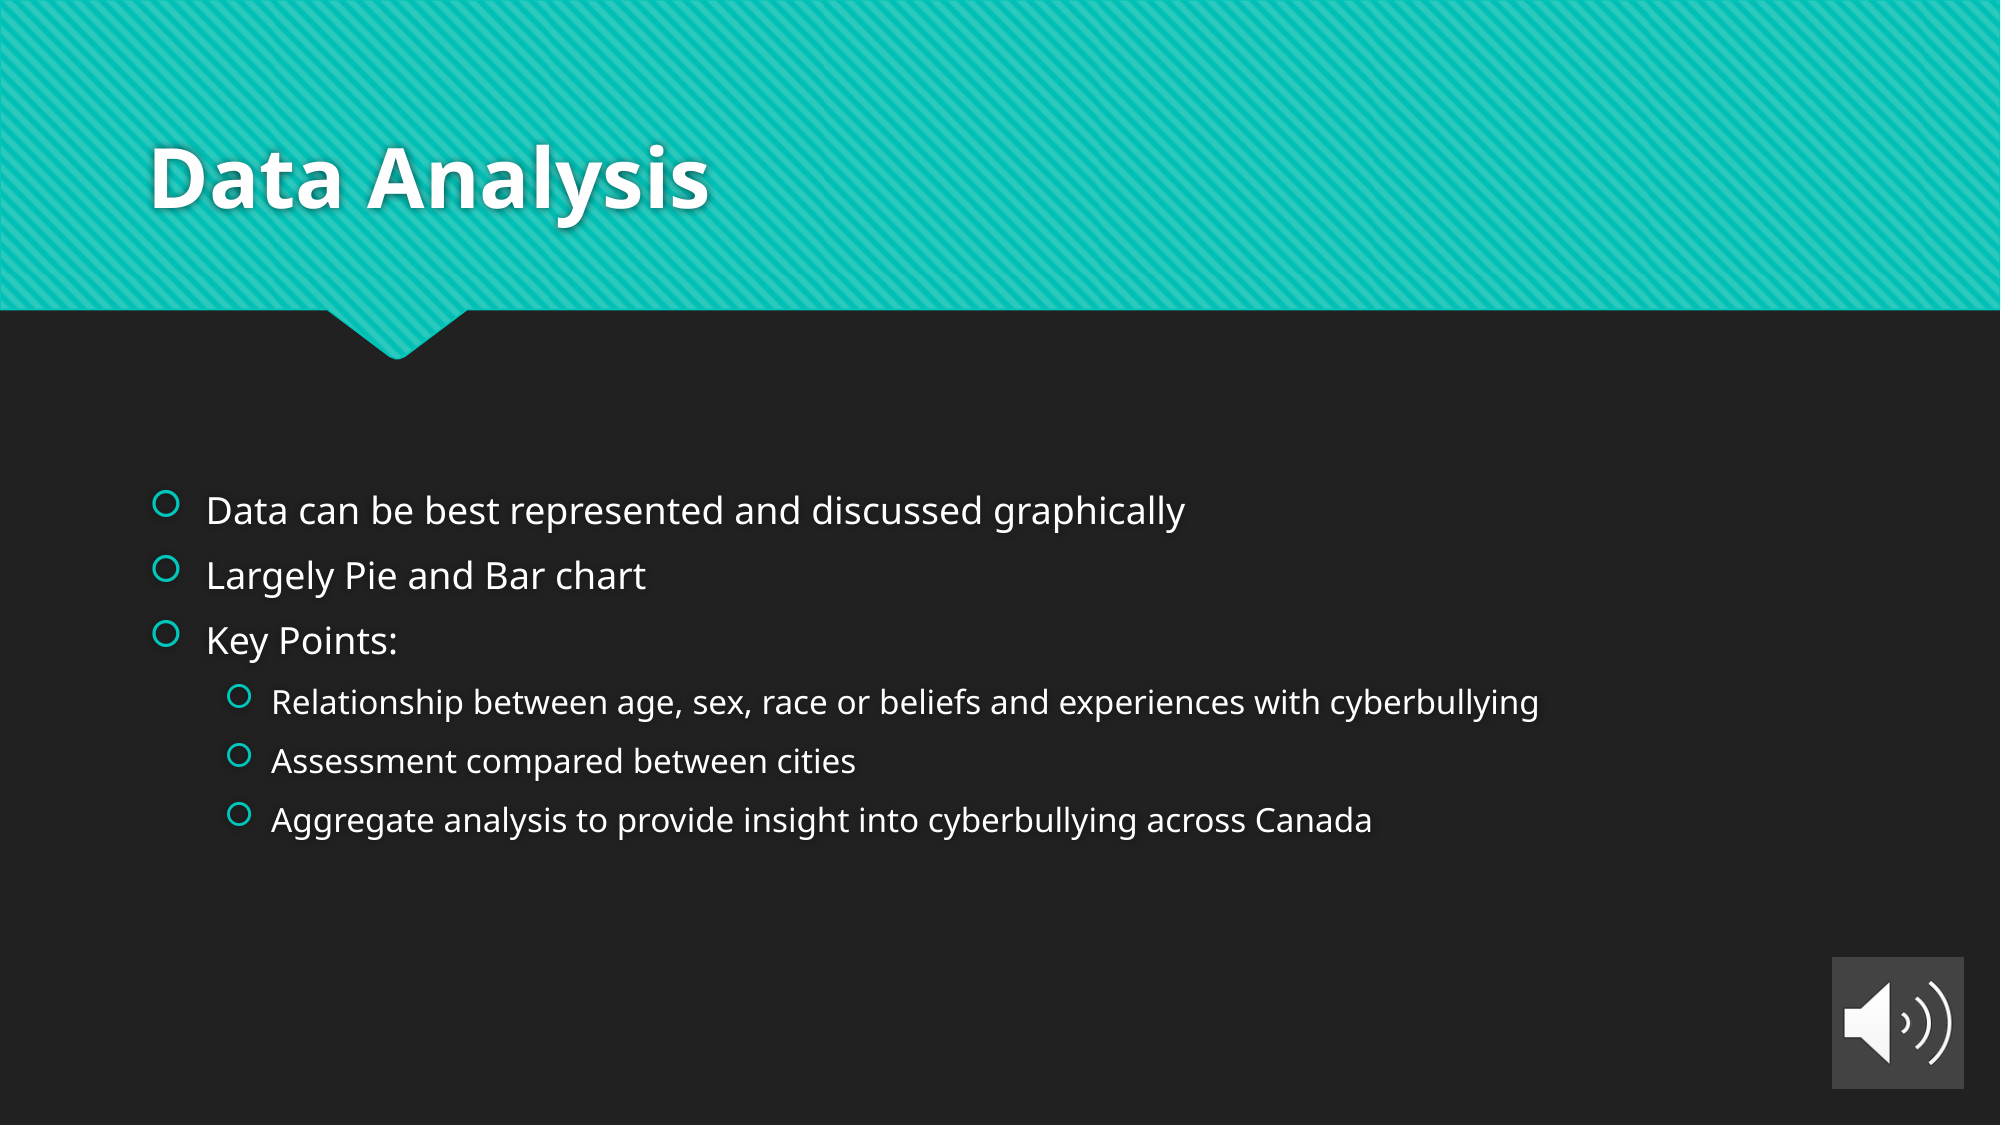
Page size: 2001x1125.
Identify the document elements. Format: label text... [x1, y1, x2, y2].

picture [1830, 955, 1965, 1090]
list Data can be best represented and discussed graphically Largely Pie and Bar chart Key Points: Relationship between age, sex, race or beliefs and experiences with cyberbullying Assessment compared between cities Aggregate analysis to provide insight into cyberbullying across Canada [134, 364, 1866, 962]
title Data Analysis [132, 73, 1868, 233]
